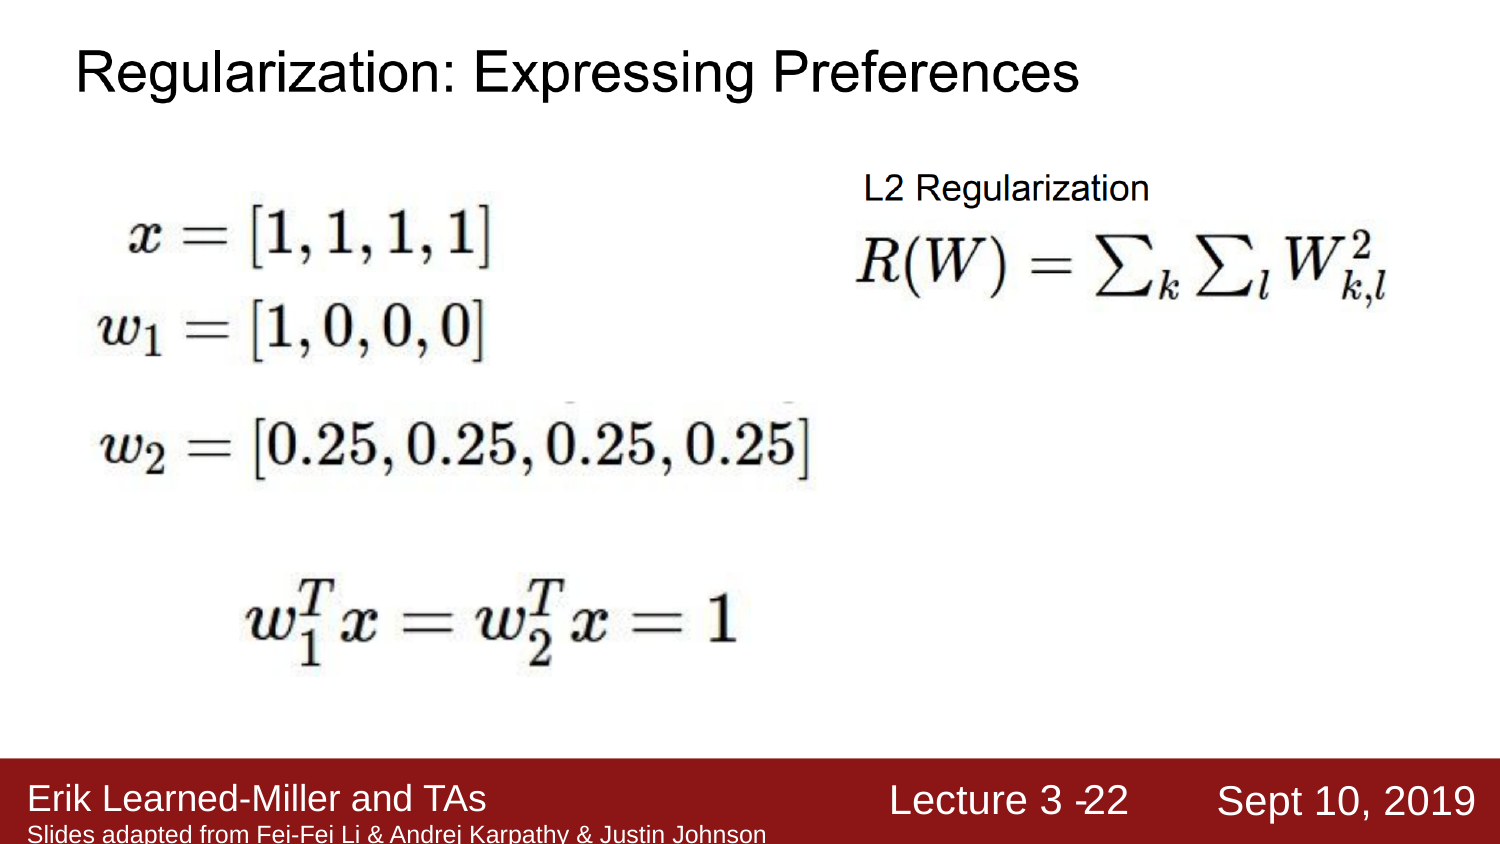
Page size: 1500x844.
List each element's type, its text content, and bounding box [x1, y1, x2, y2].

picture [58, 29, 1442, 746]
slide_number ‹#› [1054, 765, 1145, 831]
